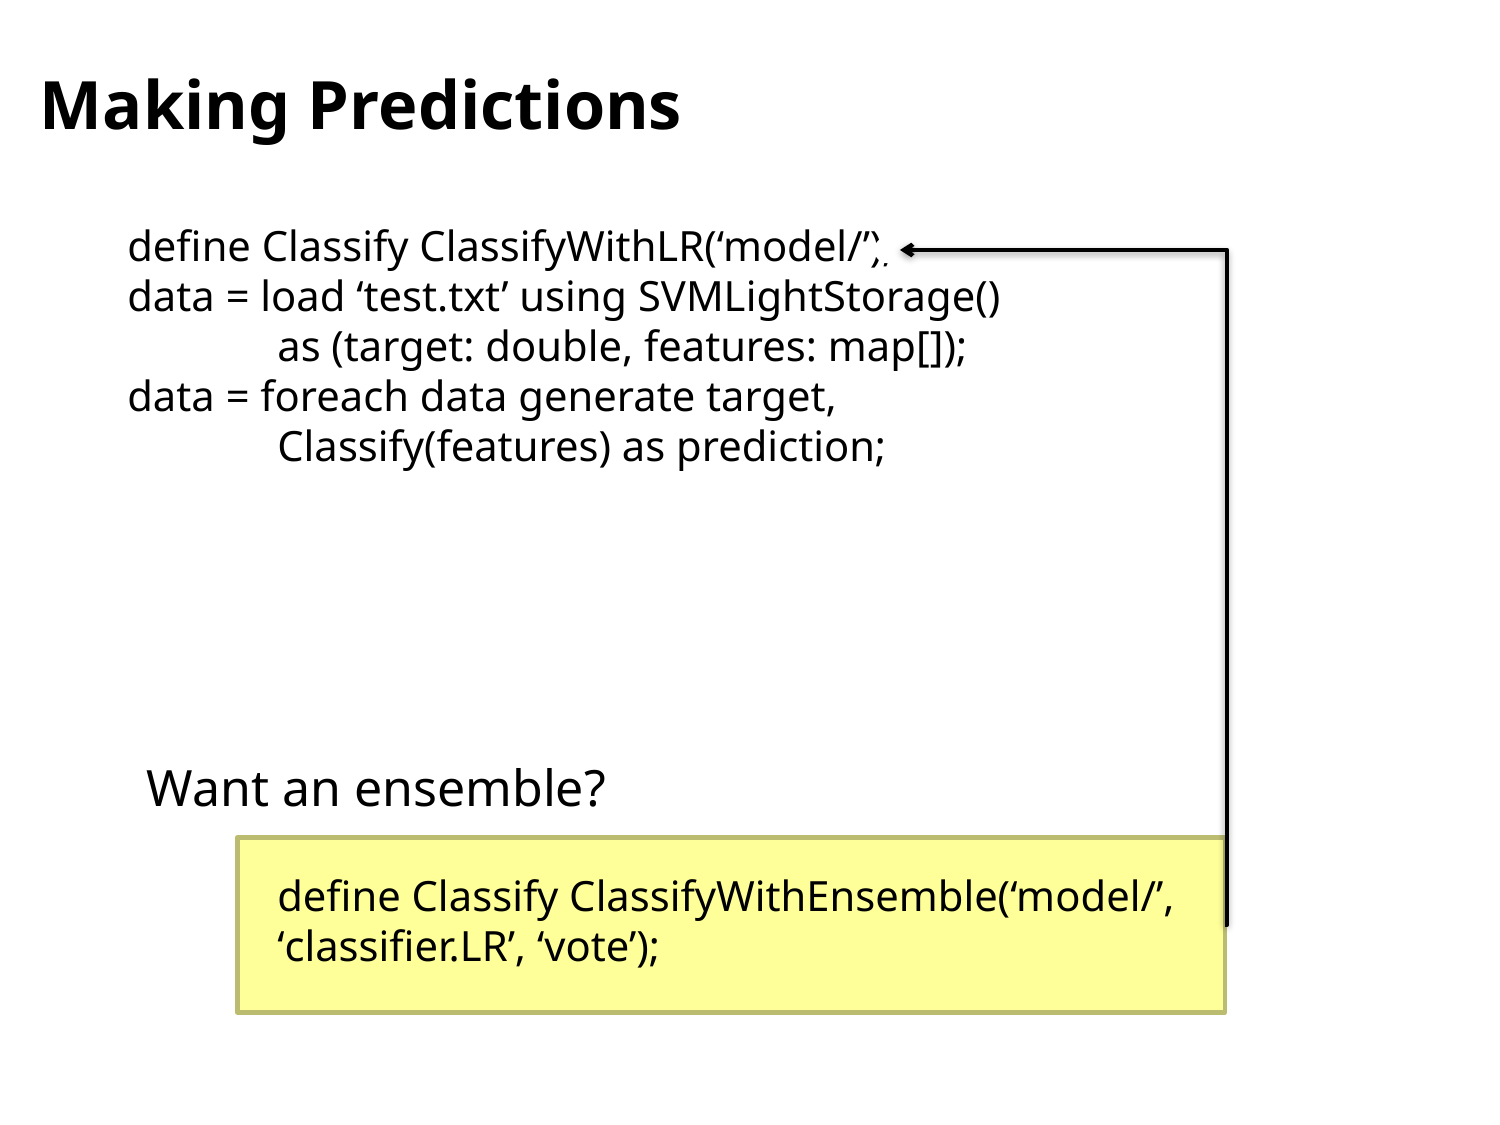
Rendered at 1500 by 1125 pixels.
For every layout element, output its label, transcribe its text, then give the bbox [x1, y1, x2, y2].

text_box Want an ensemble? [131, 749, 232, 824]
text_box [237, 249, 1226, 1013]
text_box [875, 237, 900, 248]
title Making Predictions [24, 18, 1451, 188]
text_box define Classify ClassifyWithLR(‘model/’); data = load ‘test.txt’ using SVMLightStorage() as (target: double, features: map[]); data = foreach data generate target, Classify(features) as prediction; [112, 212, 1300, 478]
